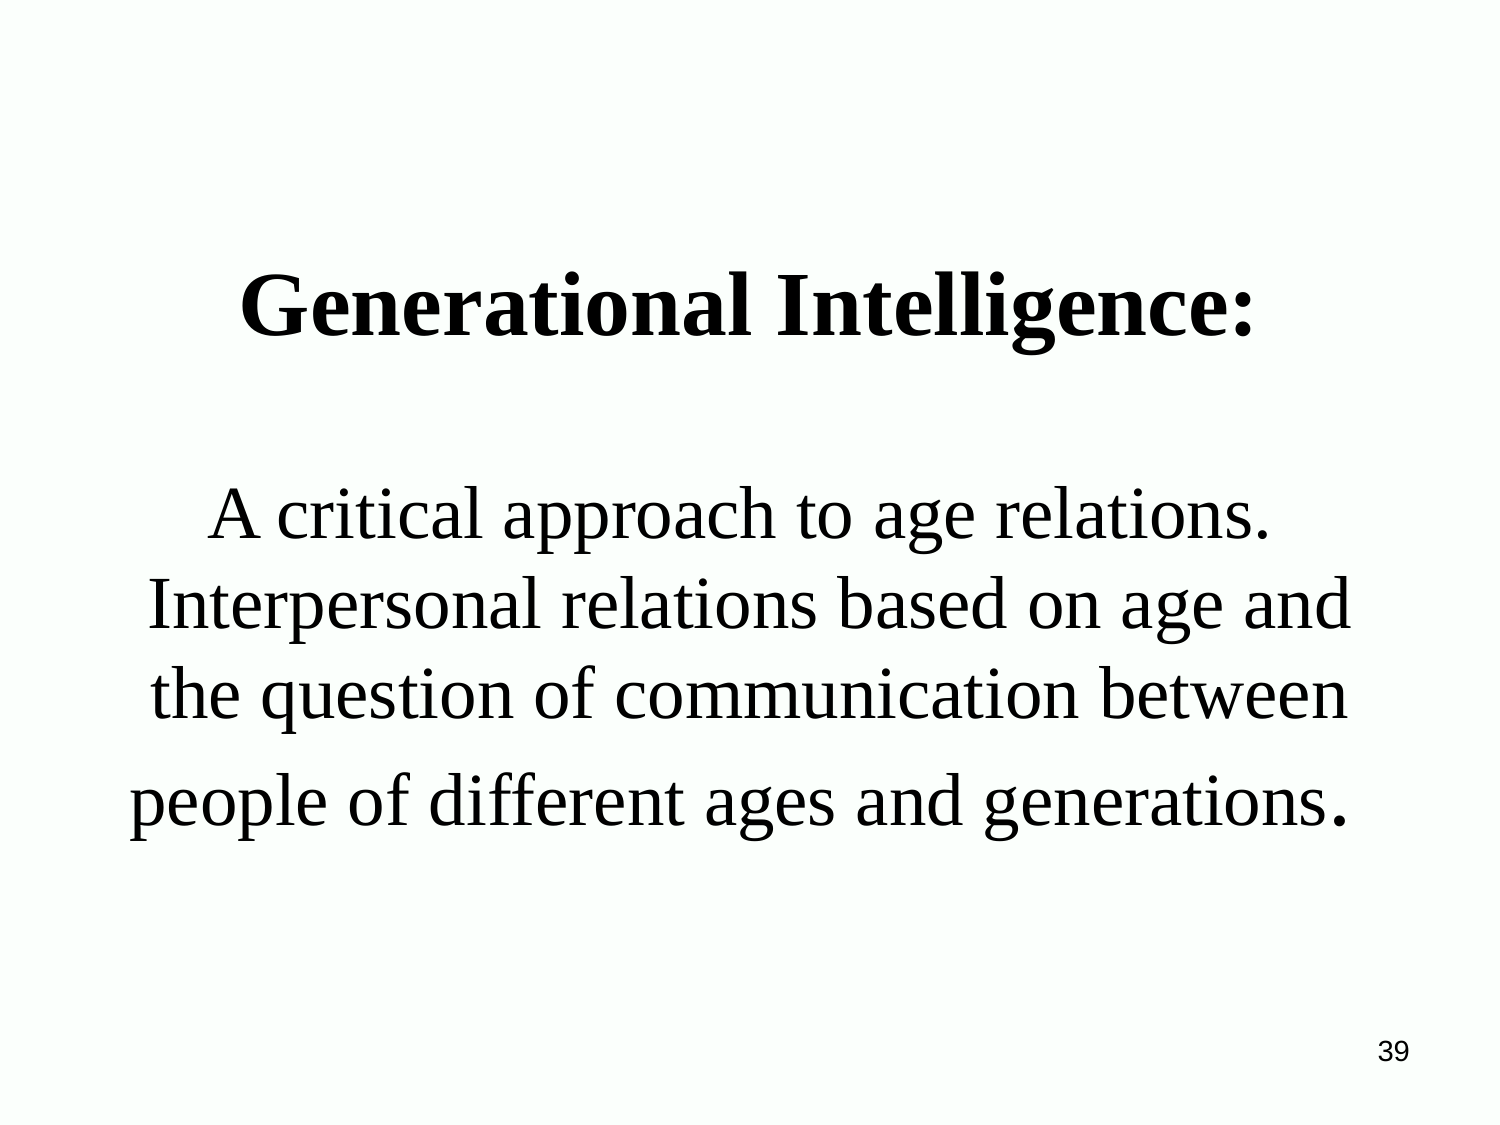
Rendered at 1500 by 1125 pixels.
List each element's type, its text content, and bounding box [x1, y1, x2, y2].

slide_number 39 [1250, 1024, 1425, 1103]
title Generational Intelligence: A critical approach to age relations. Interpersonal relations based on age and the question of communication between people of different ages and generations. [112, 99, 1388, 988]
